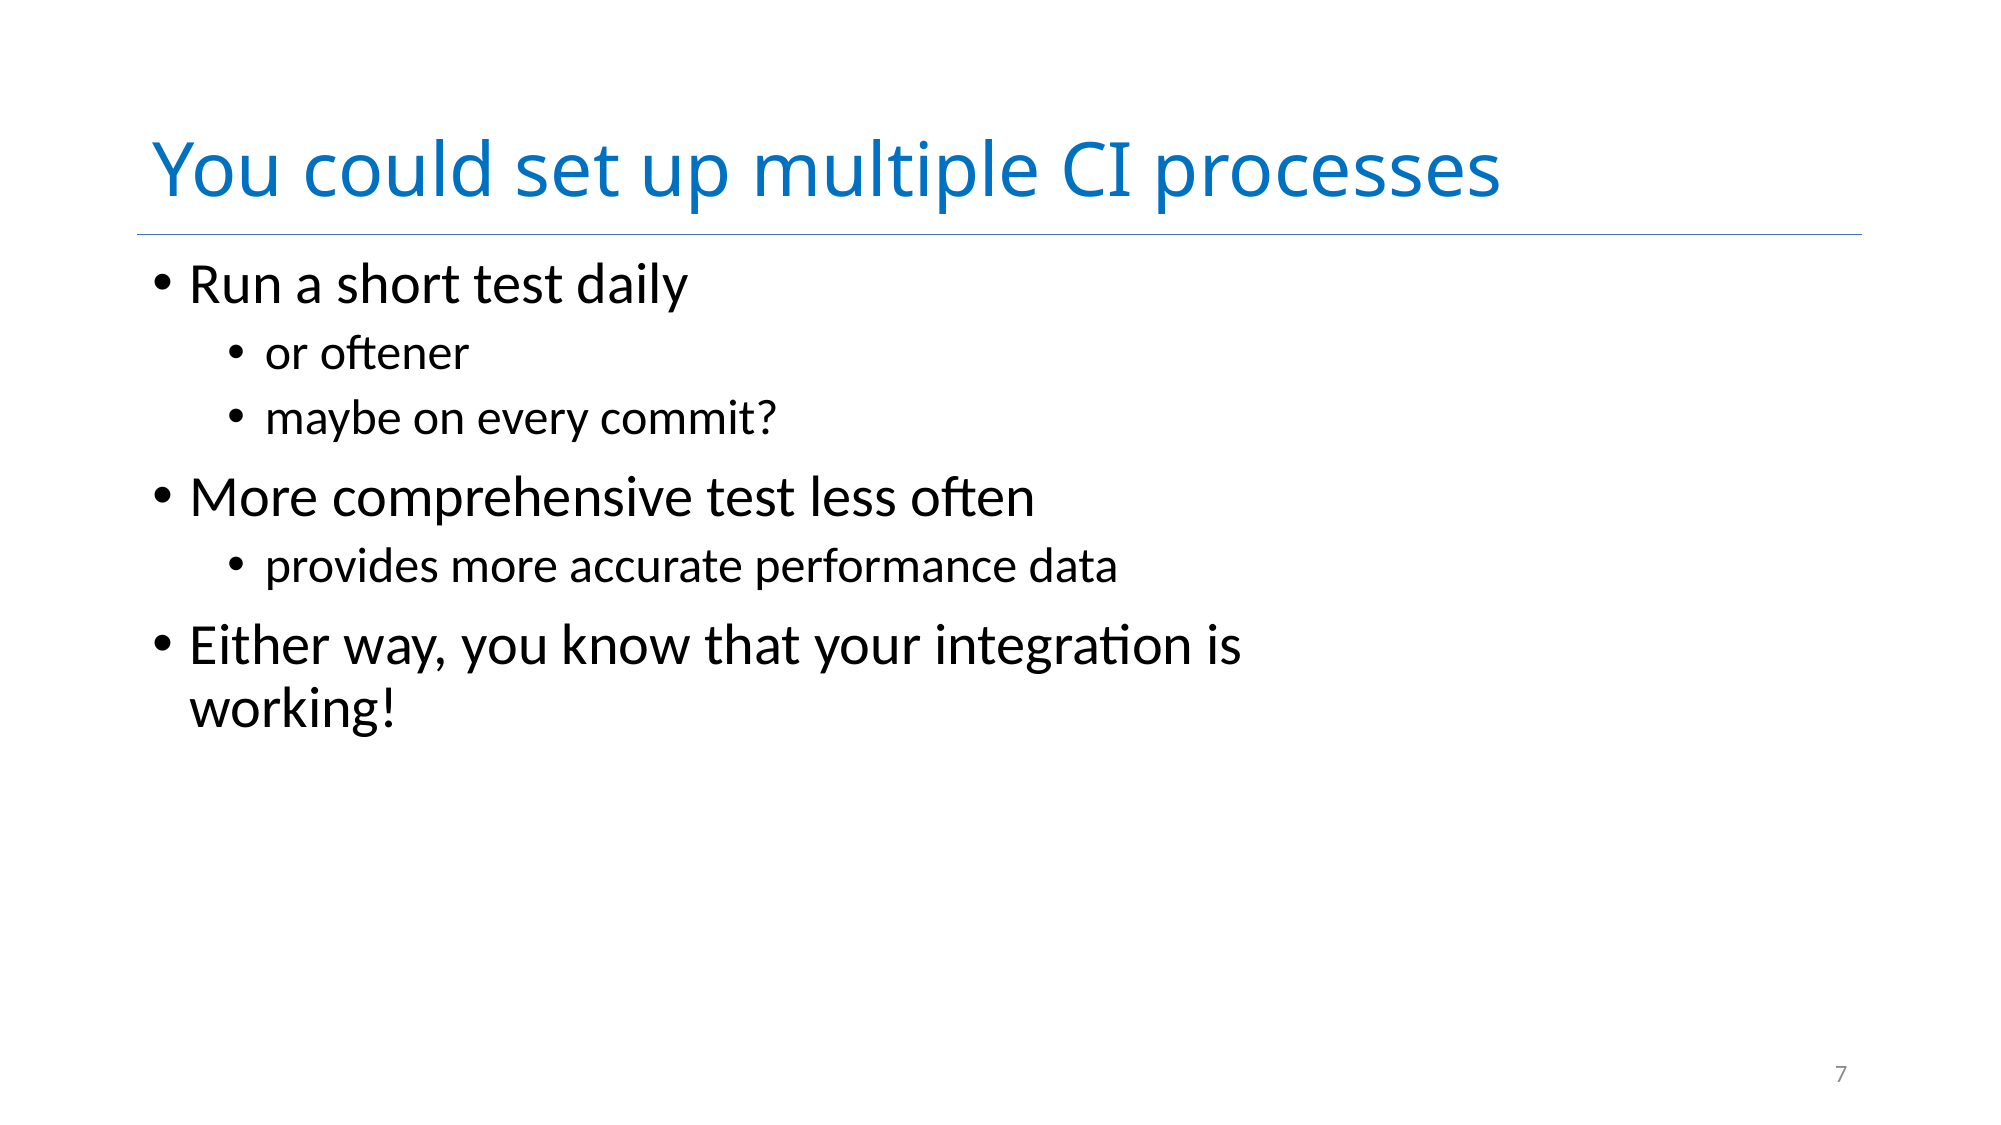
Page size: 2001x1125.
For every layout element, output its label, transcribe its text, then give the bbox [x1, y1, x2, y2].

list Run a short test daily or oftener maybe on every commit? More comprehensive test less often provides more accurate performance data Either way, you know that your integration is working! [137, 246, 1432, 960]
slide_number 7 [1412, 1042, 1863, 1103]
title You could set up multiple CI processes [137, 3, 1863, 221]
